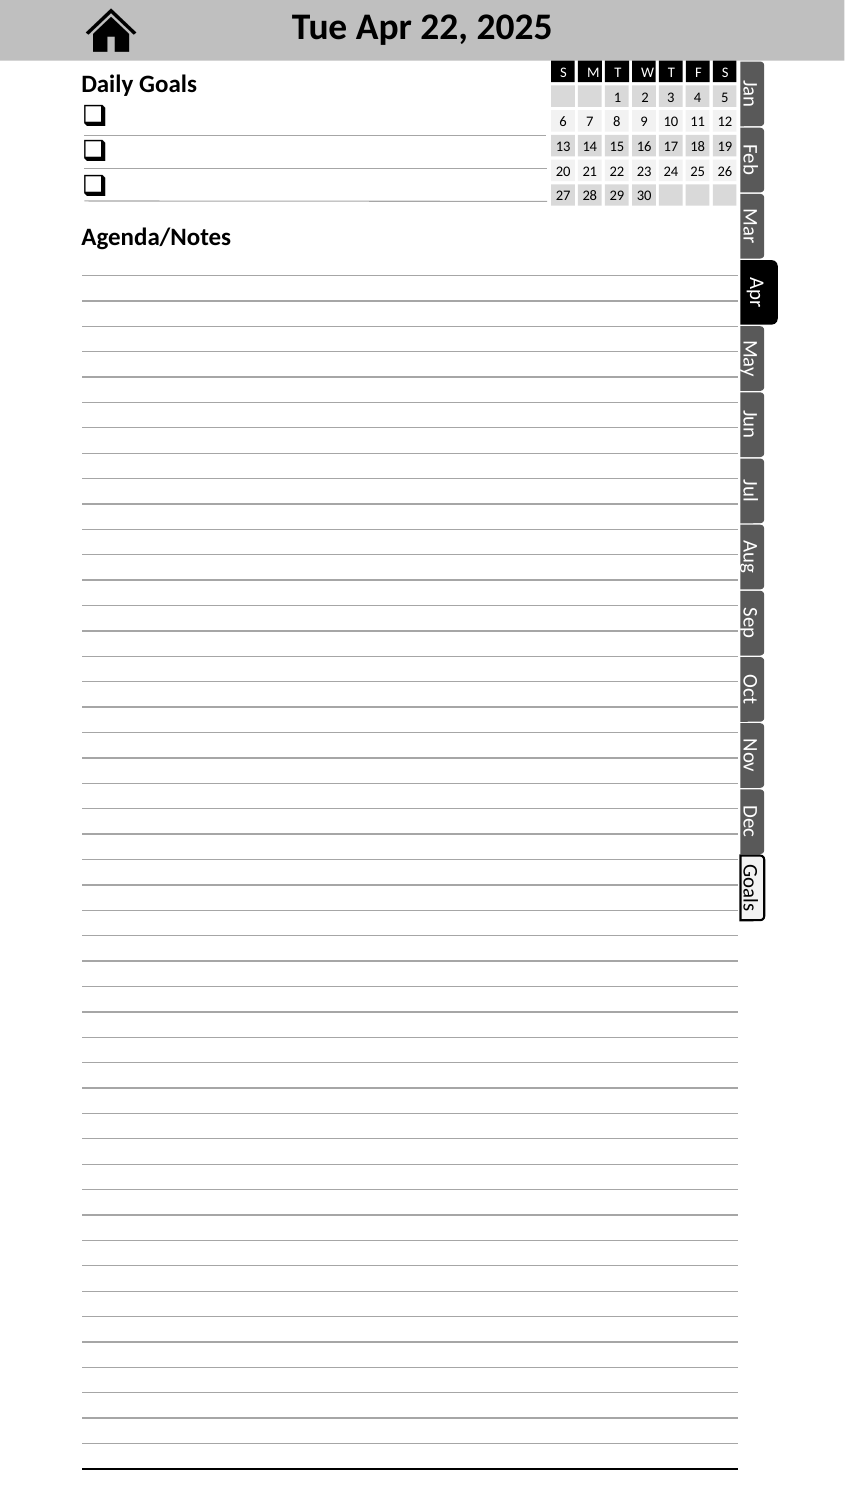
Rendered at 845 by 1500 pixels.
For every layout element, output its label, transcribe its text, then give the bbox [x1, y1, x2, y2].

list Tue Apr 22, 2025 [190, 0, 655, 61]
picture [82, 1, 140, 59]
